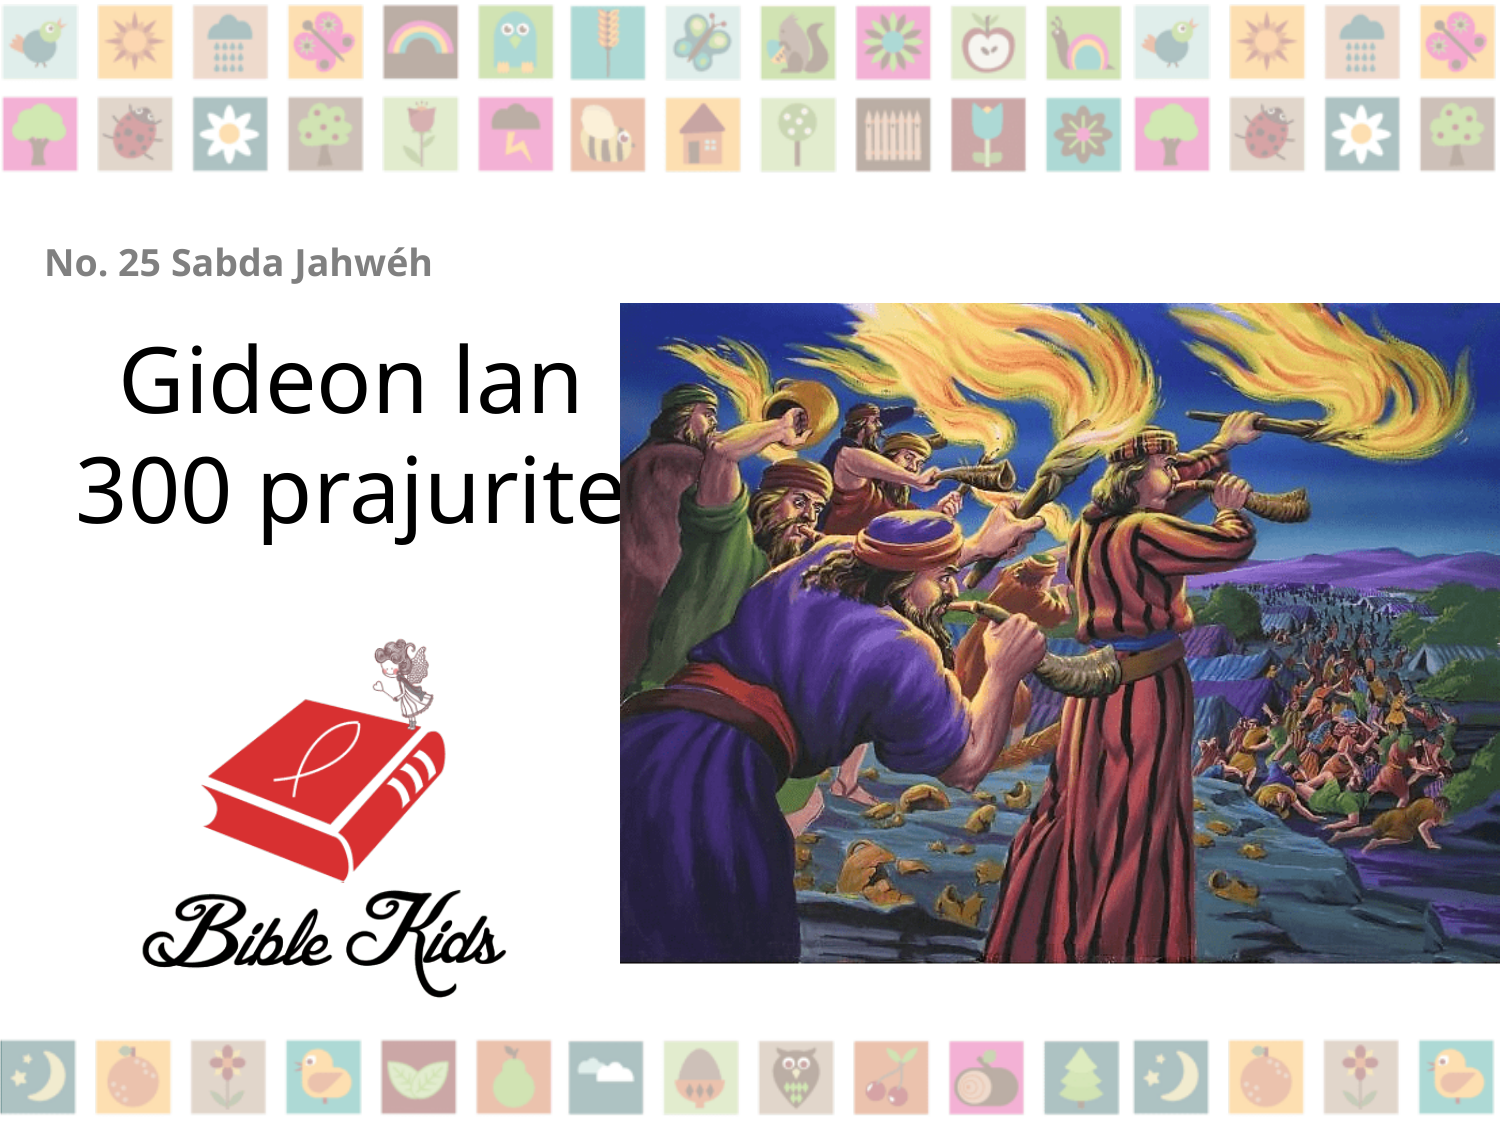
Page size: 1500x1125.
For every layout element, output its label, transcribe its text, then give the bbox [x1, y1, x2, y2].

picture [619, 303, 1500, 965]
picture [117, 600, 544, 1027]
text_box Gideon lan 300 prajurite [29, 314, 614, 550]
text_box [0, 1028, 1500, 1118]
text_box No. 25 Sabda Jahwéh [29, 231, 543, 292]
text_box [0, 3, 1500, 181]
